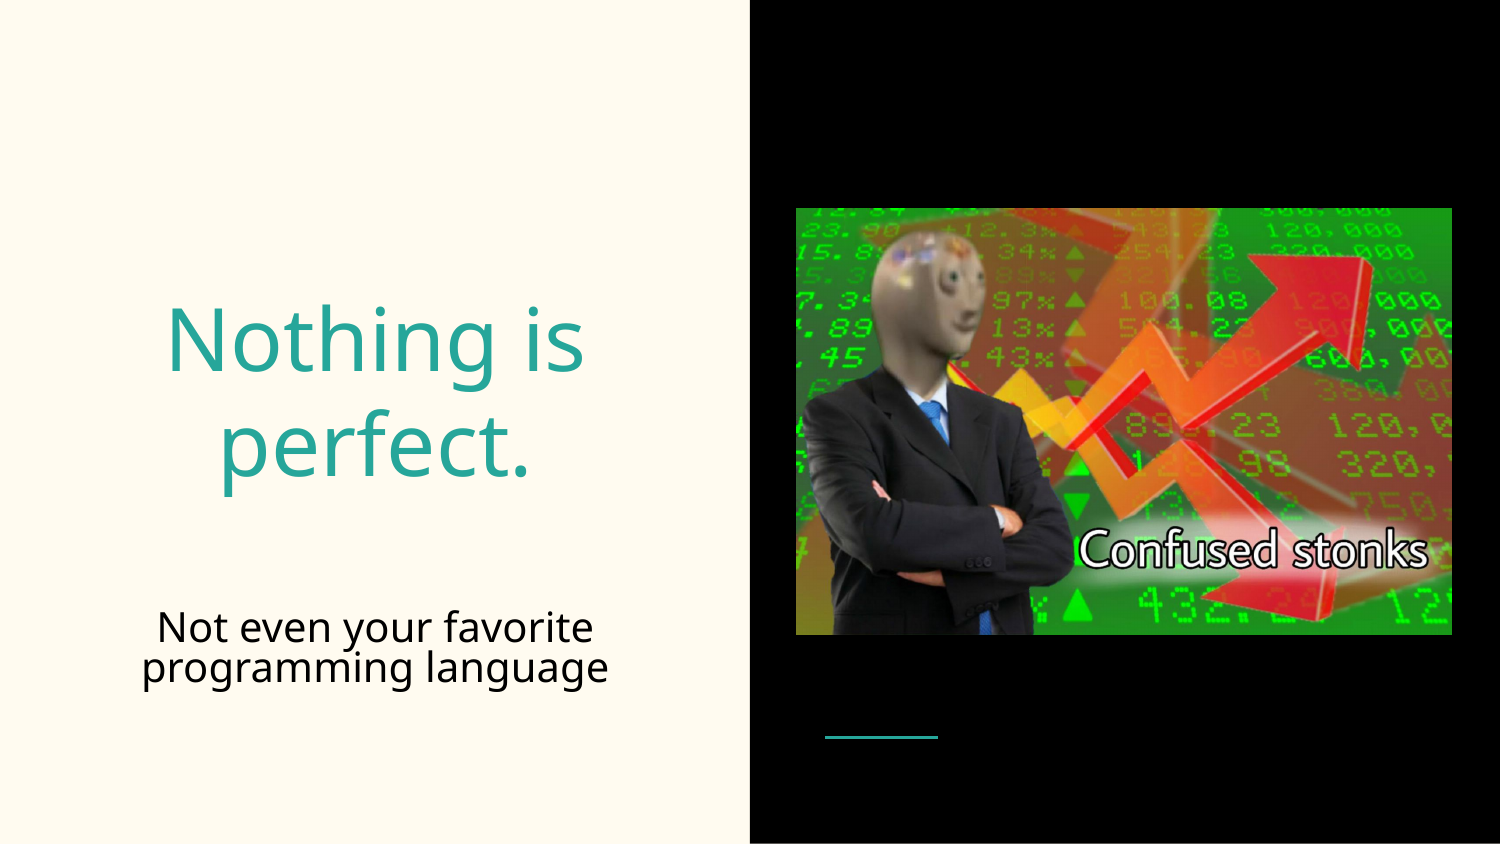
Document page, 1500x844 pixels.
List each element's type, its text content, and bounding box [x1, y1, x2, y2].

subtitle Not even your favorite programming language [43, 595, 708, 710]
title Nothing is perfect. [43, 252, 708, 509]
picture [795, 208, 1452, 635]
